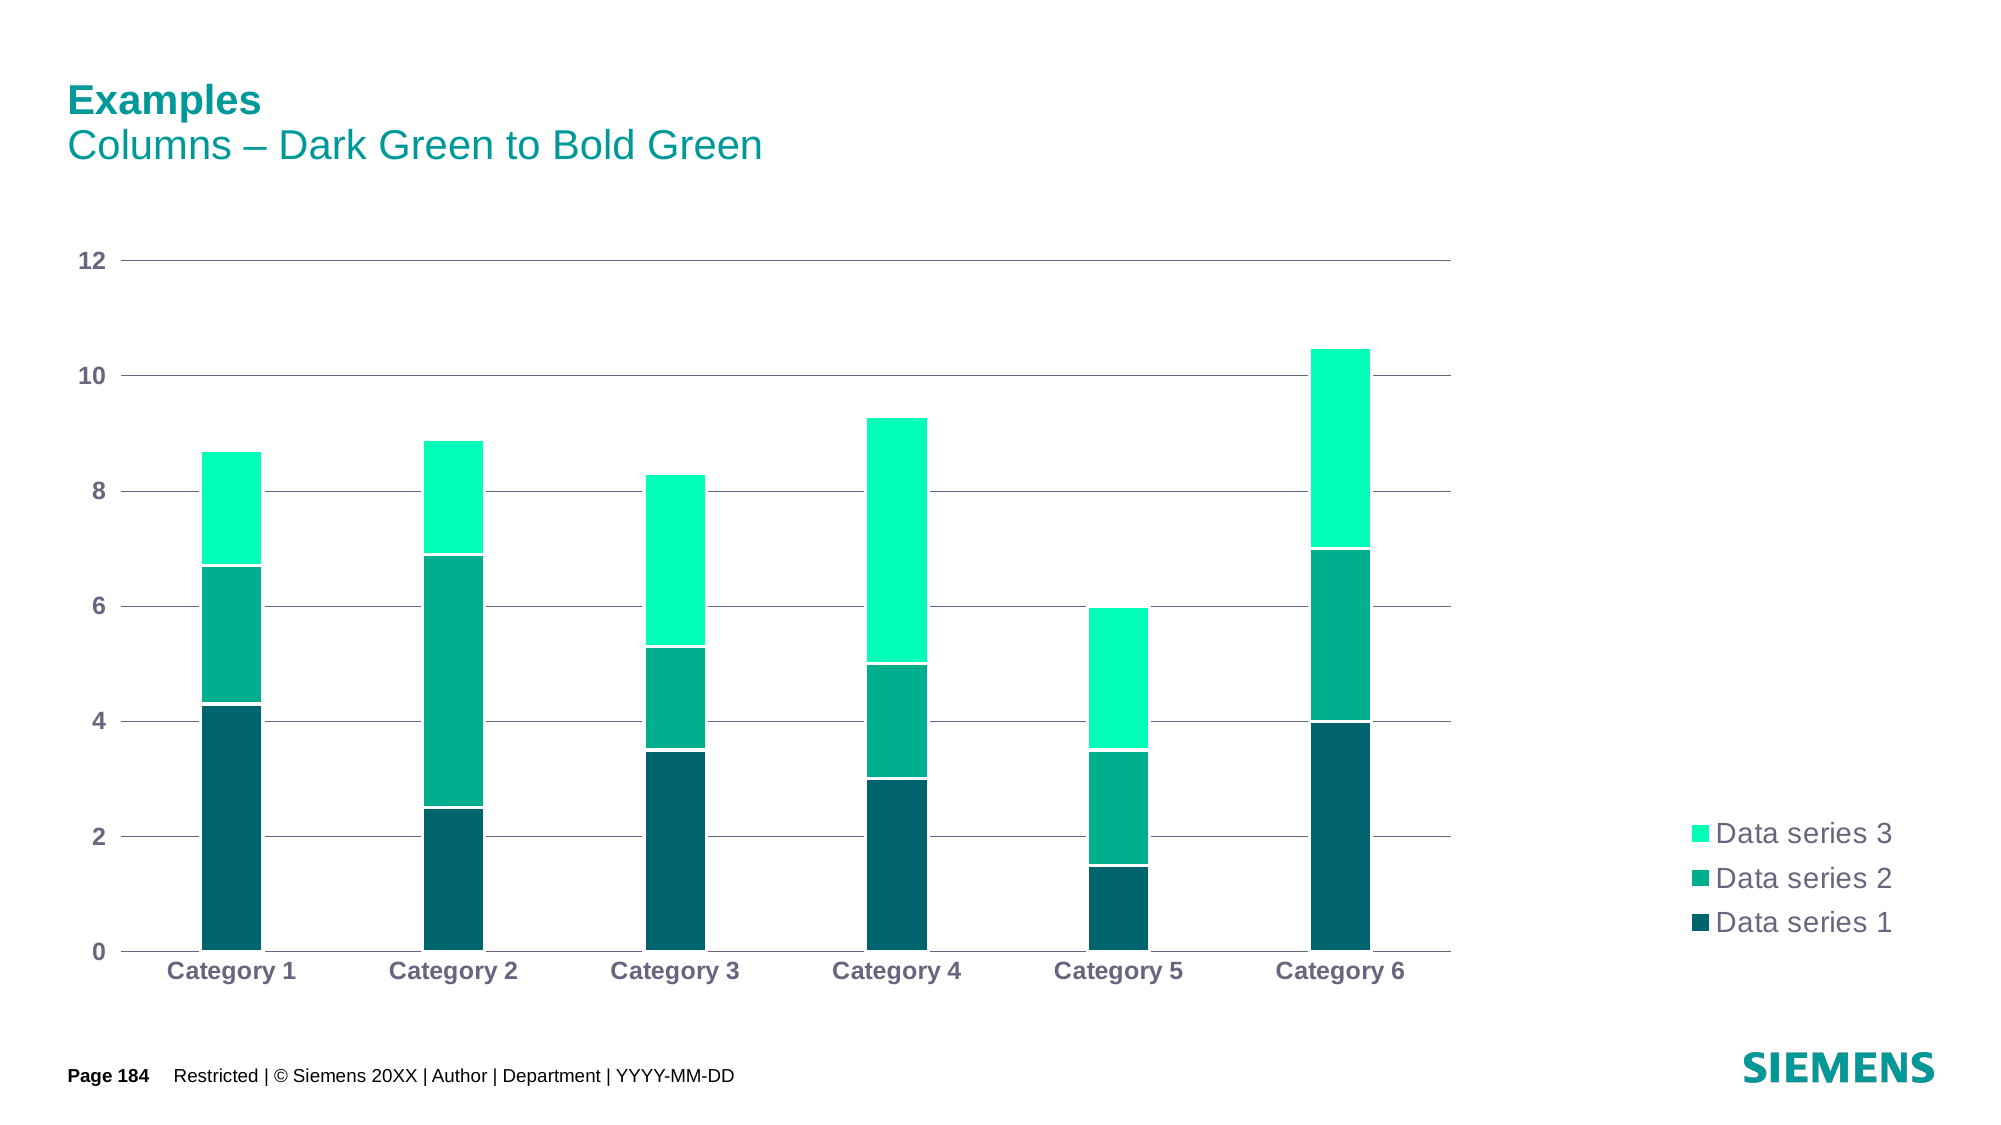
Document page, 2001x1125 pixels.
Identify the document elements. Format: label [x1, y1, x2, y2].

picture [1744, 1052, 1934, 1083]
footer [174, 1035, 1686, 1125]
chart [67, 231, 1934, 1012]
slide_number [67, 1035, 174, 1125]
title [67, 78, 1686, 173]
